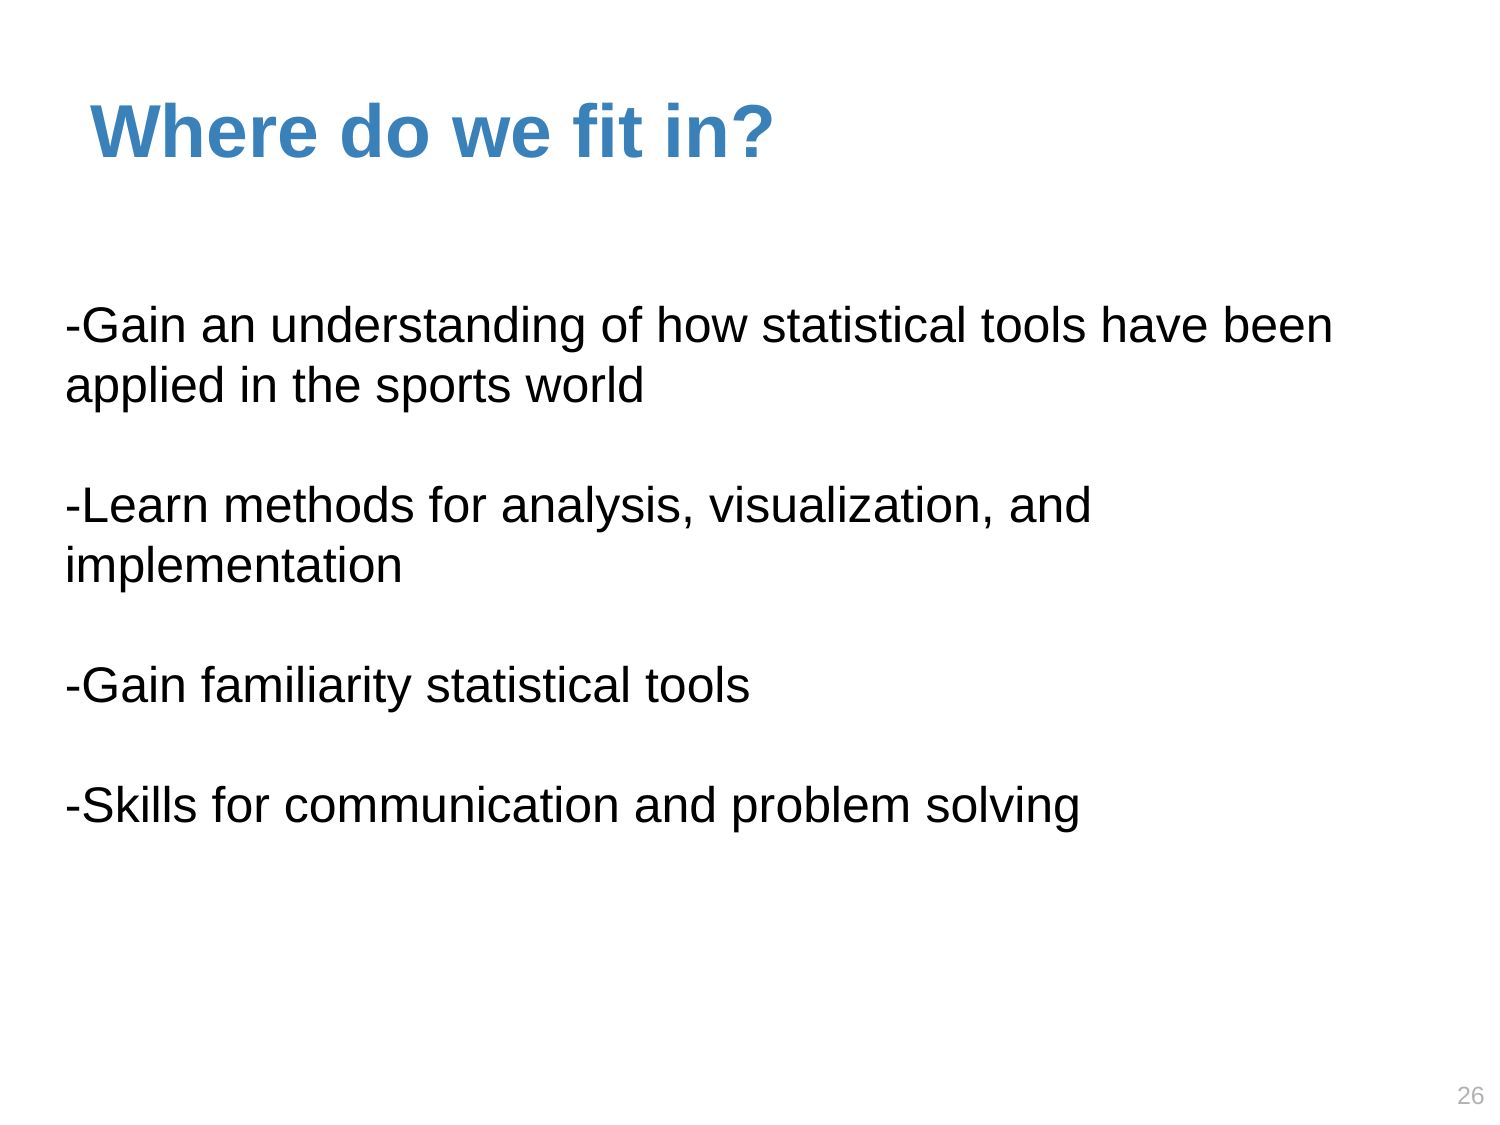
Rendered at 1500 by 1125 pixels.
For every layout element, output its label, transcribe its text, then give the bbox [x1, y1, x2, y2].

slide_number 25 [1149, 1065, 1500, 1125]
text_box -Gain an understanding of how statistical tools have been applied in the sports world -Learn methods for analysis, visualization, and implementation -Gain familiarity statistical tools -Skills for communication and problem solving [50, 224, 1425, 840]
title Where do we fit in? [75, 0, 1425, 188]
